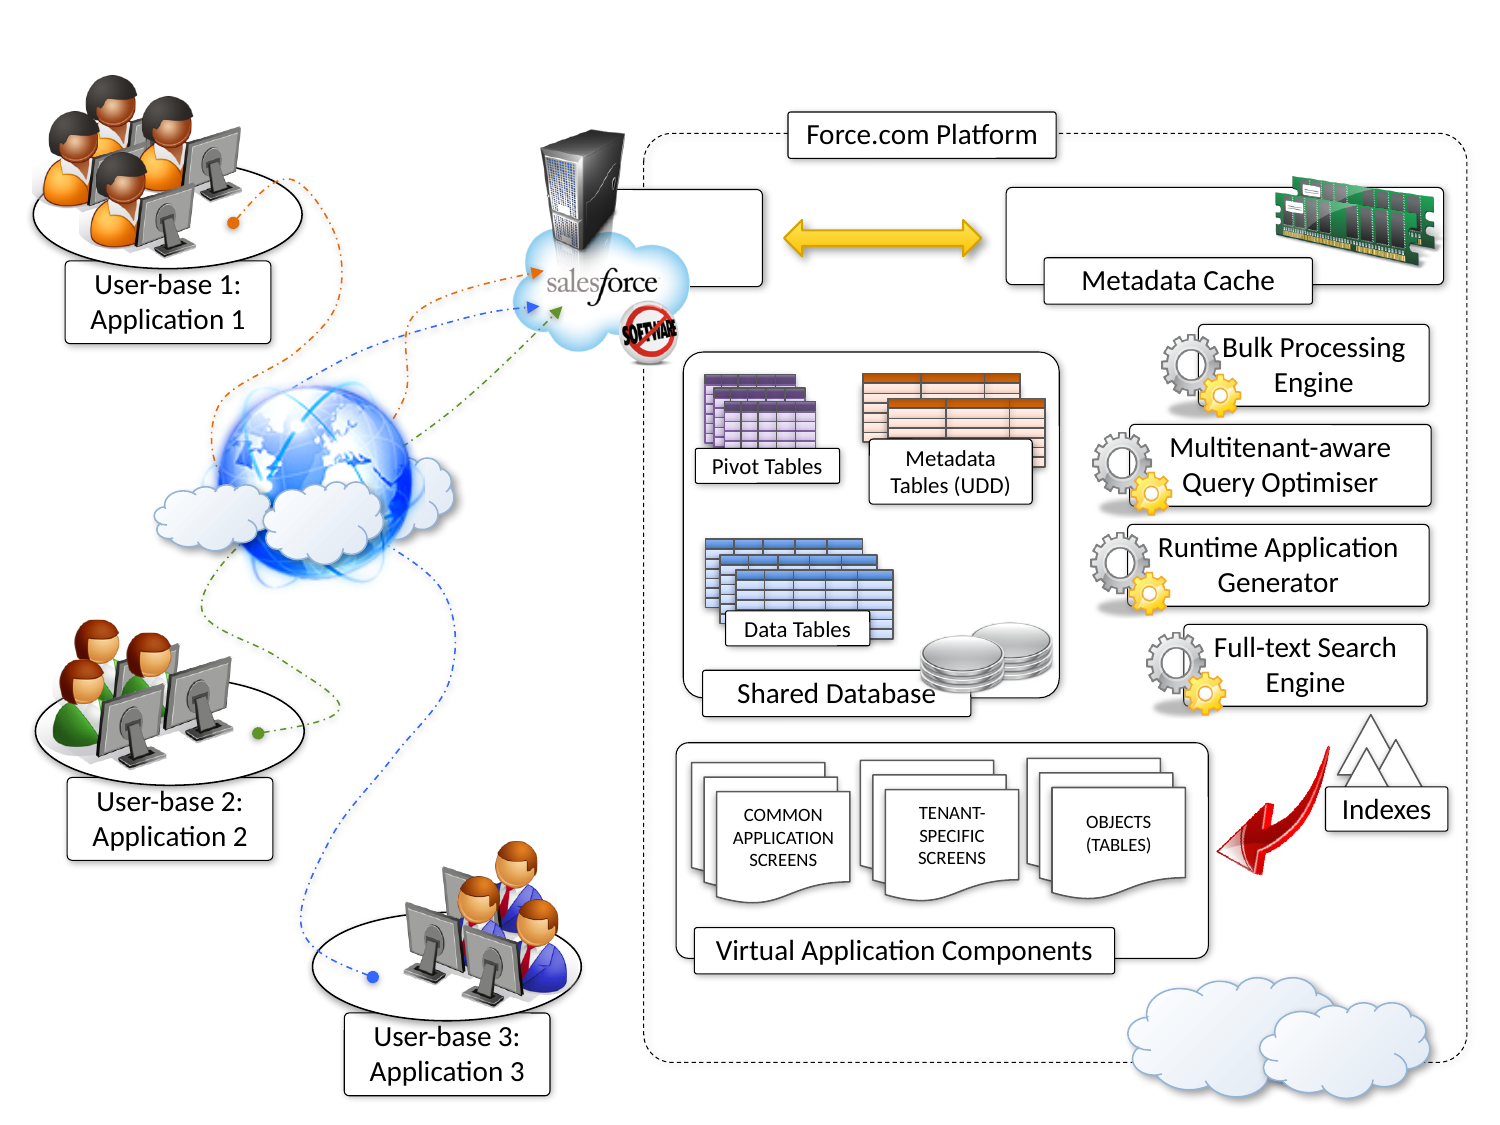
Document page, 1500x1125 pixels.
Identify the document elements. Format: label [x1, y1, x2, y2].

text_box [0, 51, 1500, 1125]
